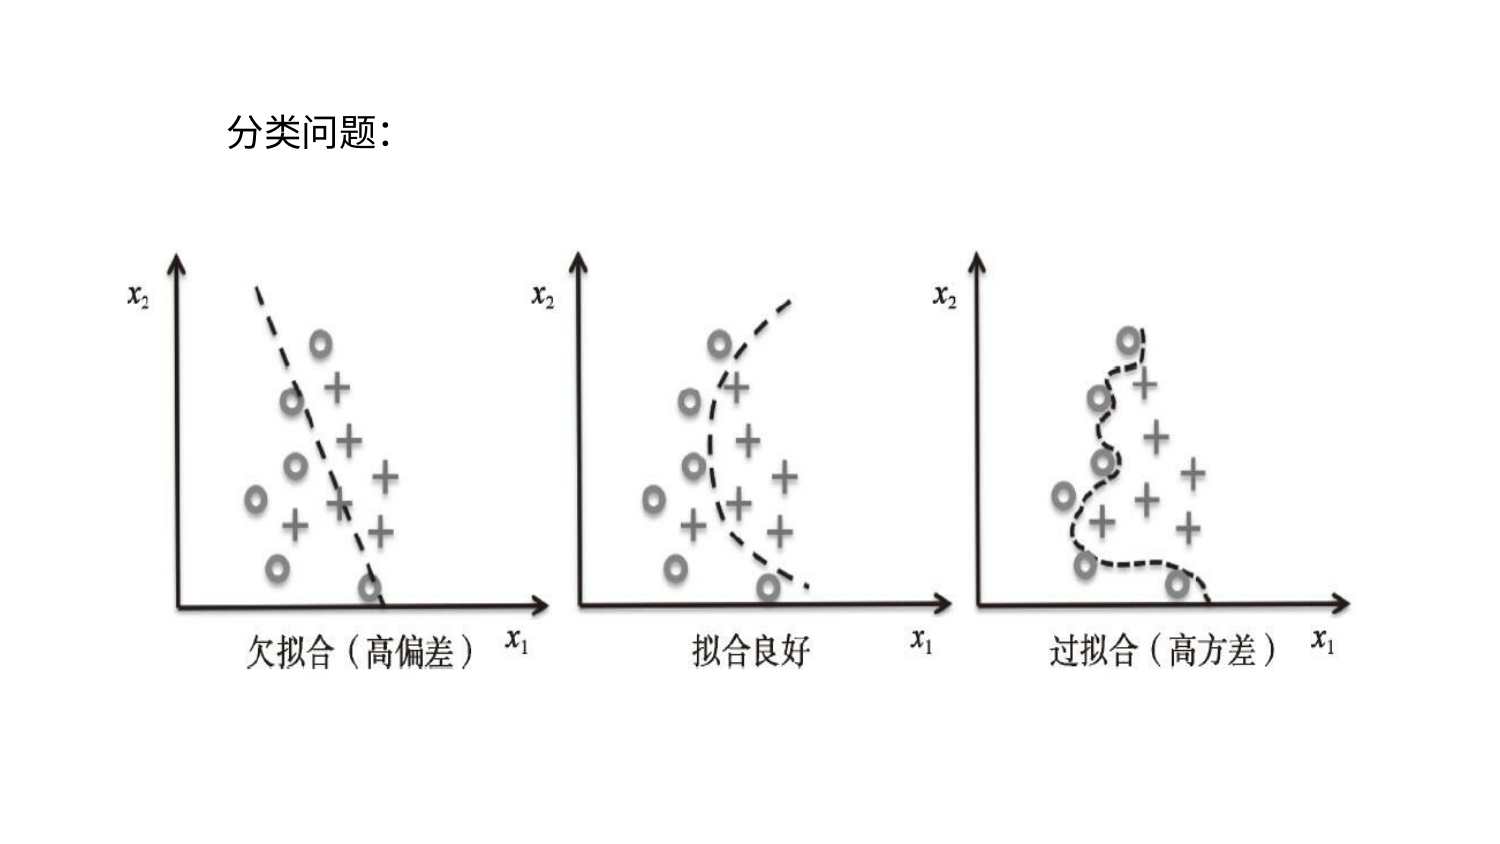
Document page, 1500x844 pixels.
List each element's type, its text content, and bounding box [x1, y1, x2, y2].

text_box 分类问题： [211, 101, 430, 161]
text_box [107, 193, 1370, 713]
